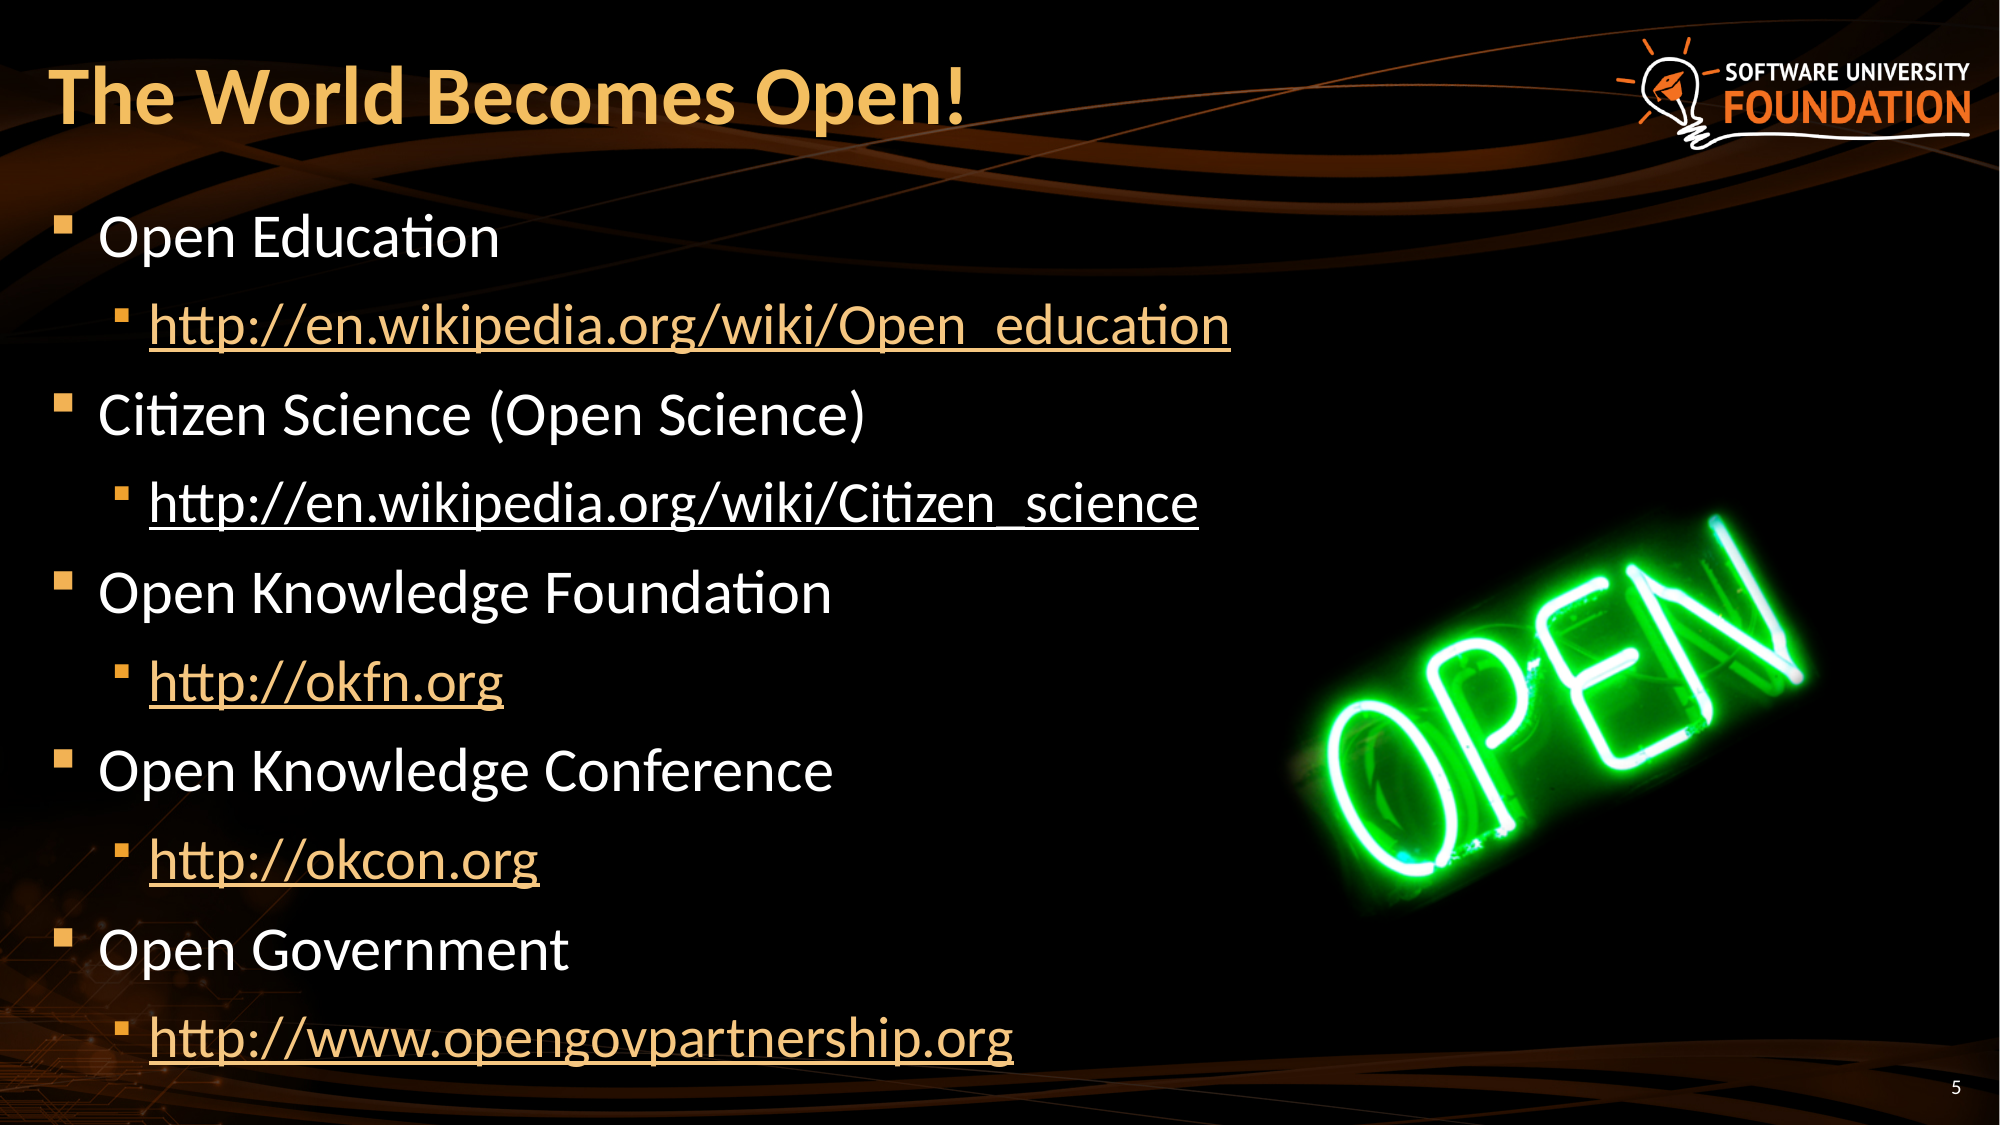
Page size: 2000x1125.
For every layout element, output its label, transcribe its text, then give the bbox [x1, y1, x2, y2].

title The World Becomes Open! [30, 6, 1602, 189]
list Open Education http://en.wikipedia.org/wiki/Open_education Citizen Science (Open Science) http://en.wikipedia.org/wiki/Citizen_science Open Knowledge Foundation http://okfn.org Open Knowledge Conference http://okcon.org Open Government http://www.opengovpartnership.org [31, 188, 1968, 1103]
picture [0, 0, 2000, 1125]
